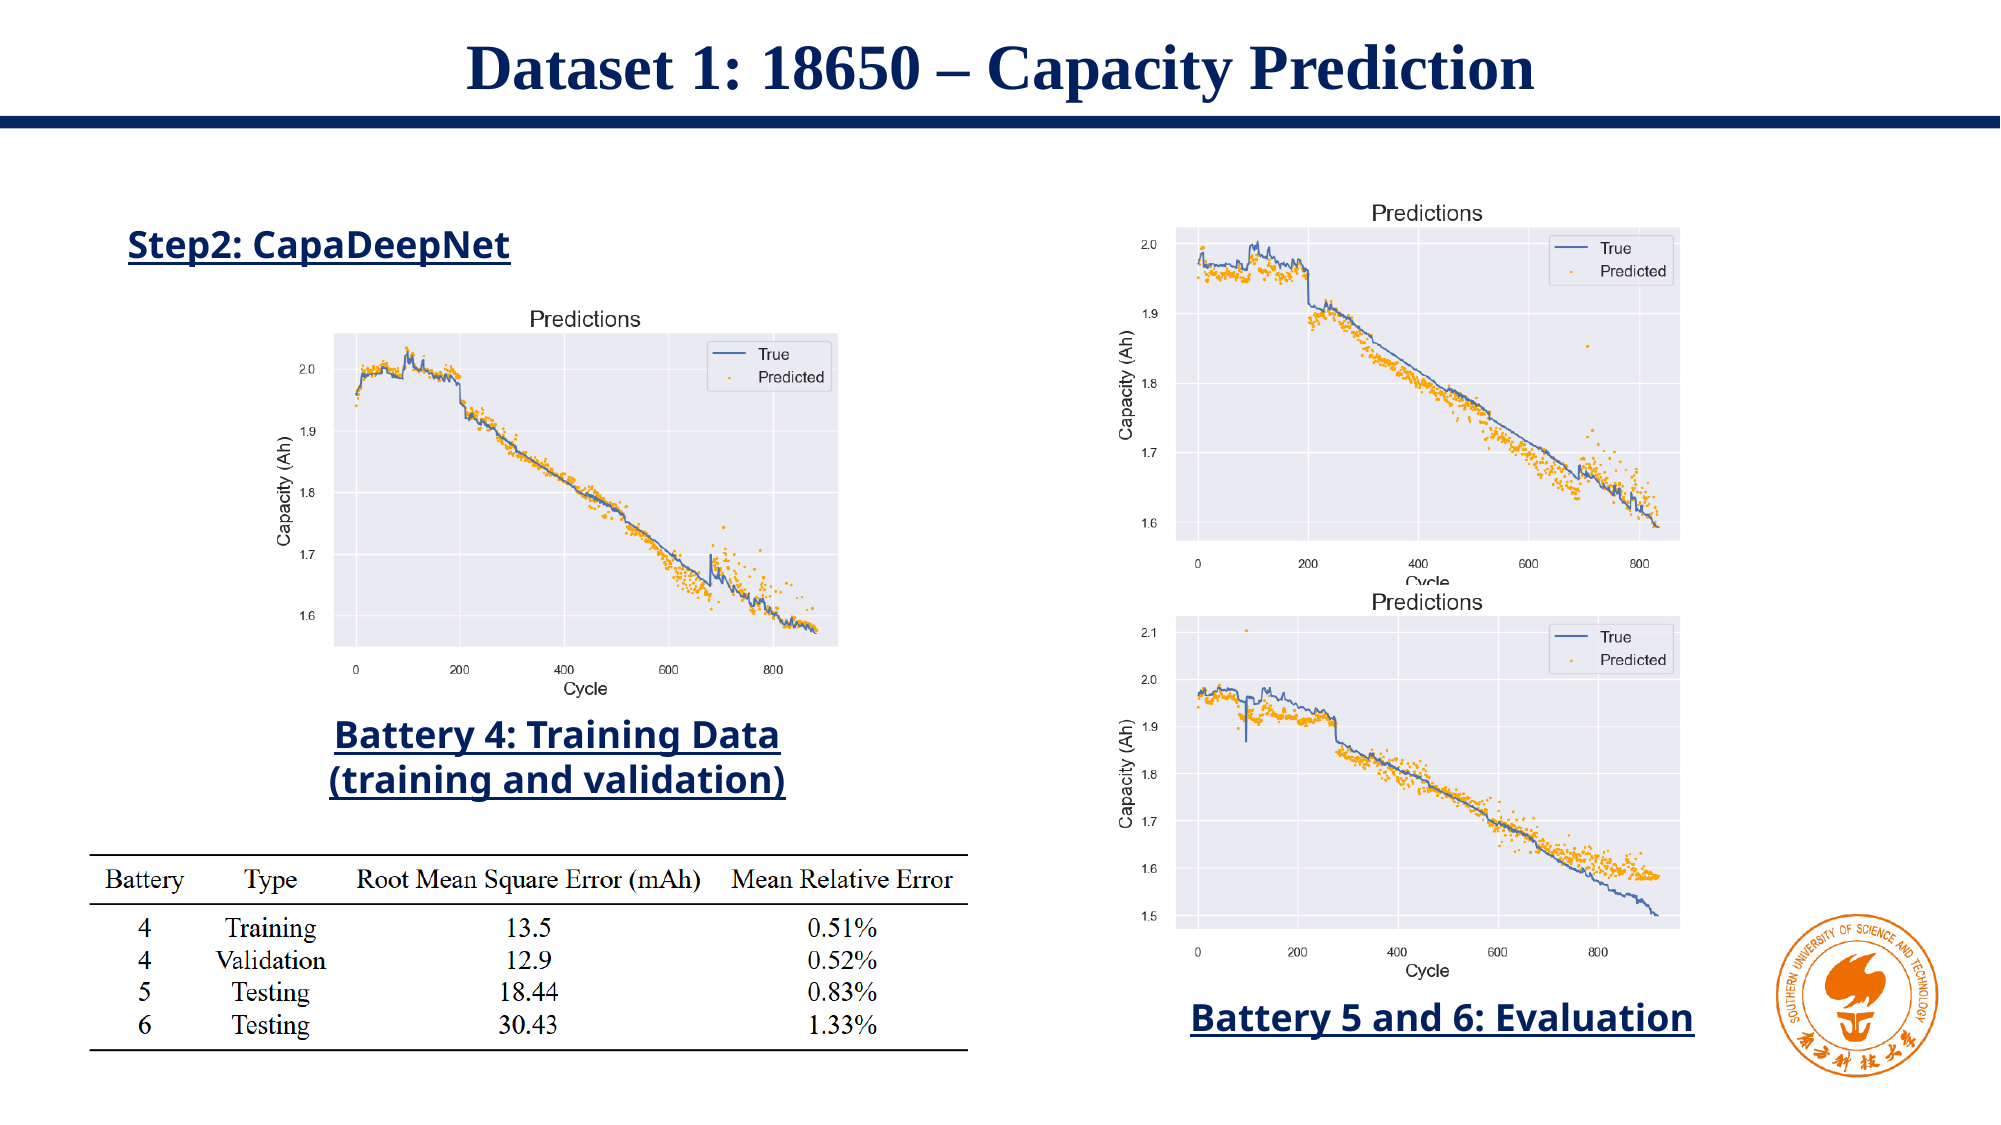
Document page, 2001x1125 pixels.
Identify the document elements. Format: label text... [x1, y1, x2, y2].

text_box [0, 115, 2000, 129]
text_box Step2: CapaDeepNet [112, 214, 777, 274]
text_box Battery 4: Training Data (training and validation) [287, 705, 827, 809]
picture [1773, 911, 1943, 1079]
text_box Battery 5 and 6: Evaluation [1151, 986, 1734, 1047]
picture [1111, 196, 1688, 987]
title Dataset 1: 18650 – Capacity Prediction [2, 20, 2000, 115]
picture [269, 302, 846, 705]
picture [65, 840, 993, 1064]
